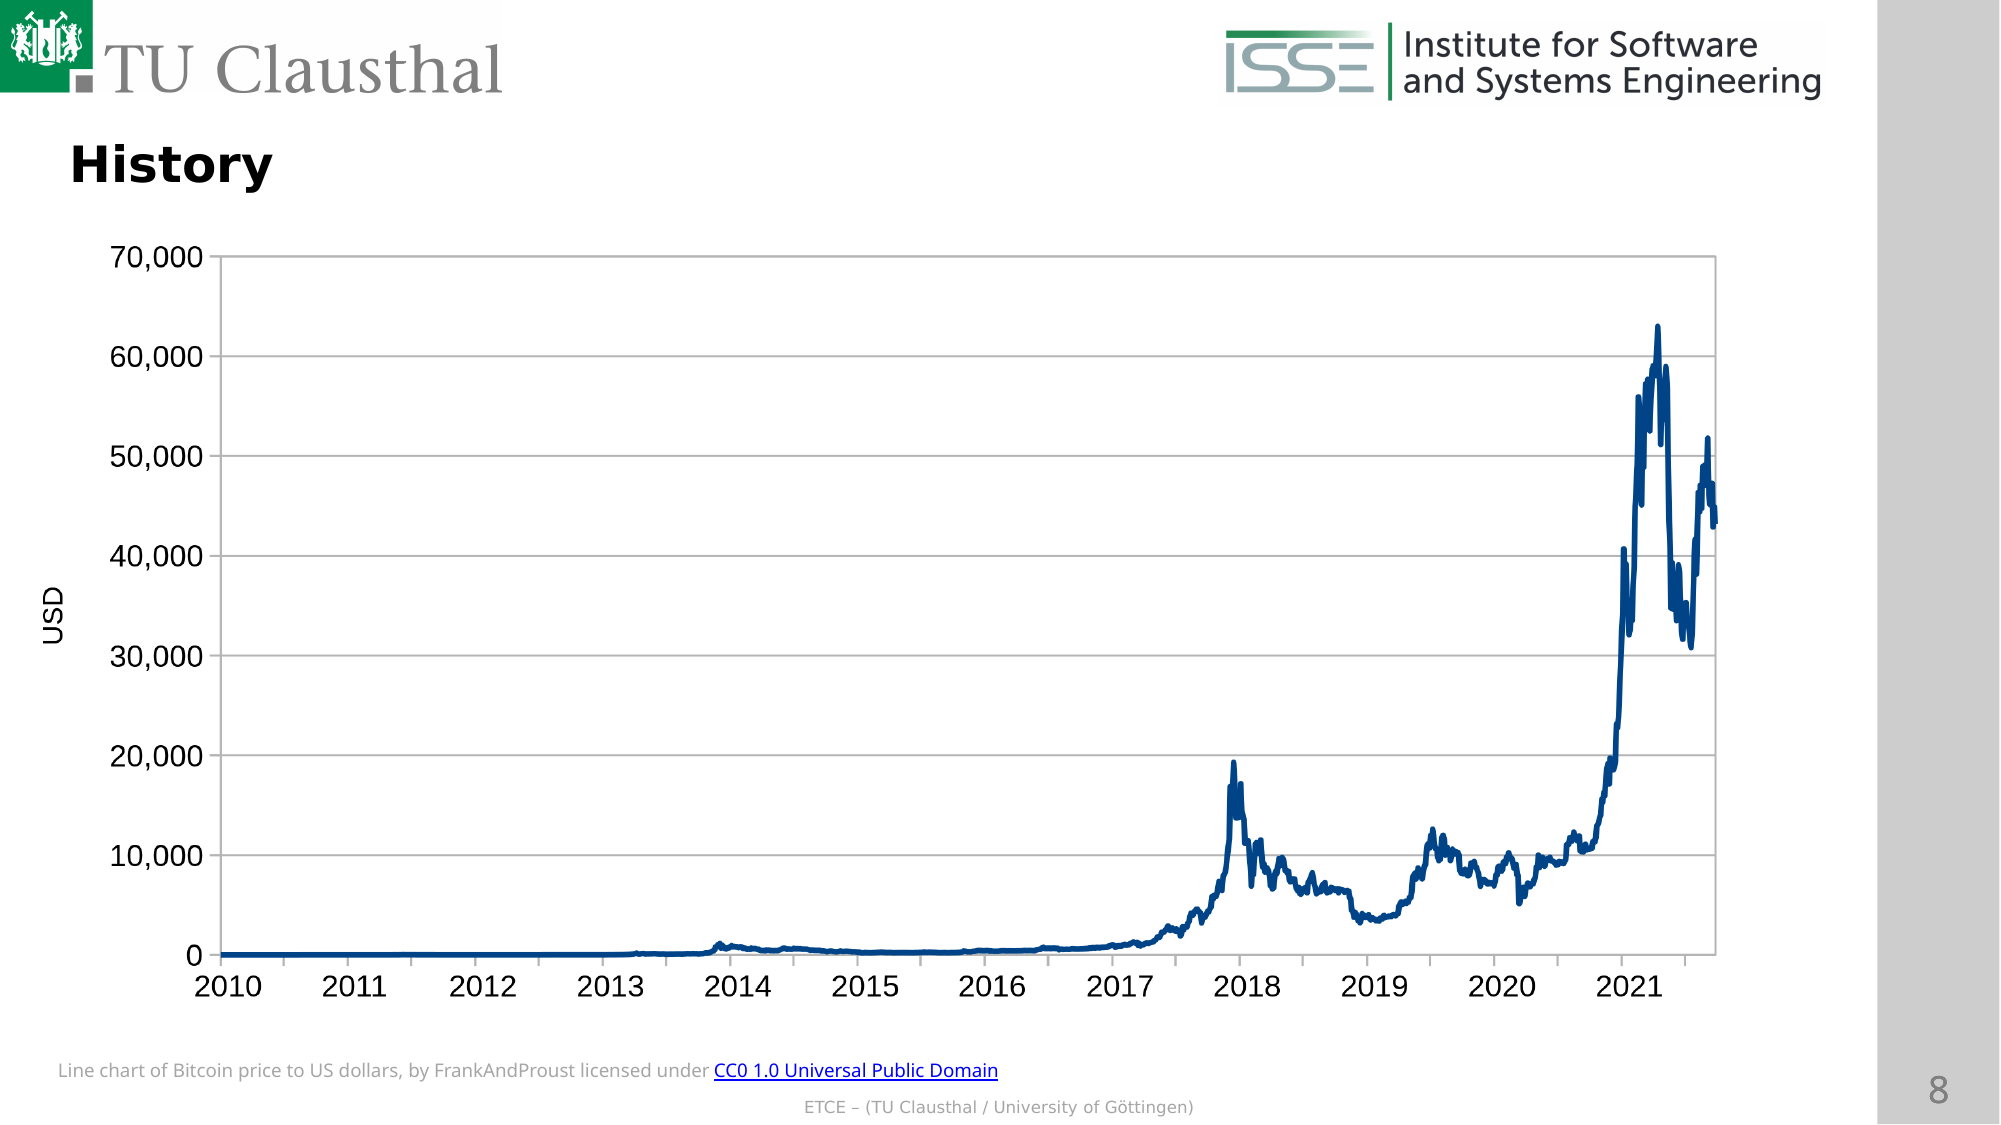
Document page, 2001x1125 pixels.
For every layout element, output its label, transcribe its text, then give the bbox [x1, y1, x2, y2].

text_box Line chart of Bitcoin price to US dollars, by FrankAndProust licensed under CC0 1.0 Universal Public Domain [43, 1051, 1521, 1092]
picture [1218, 22, 1826, 107]
picture [0, 224, 1745, 1016]
picture [0, 0, 502, 93]
text_box History [54, 125, 1819, 208]
